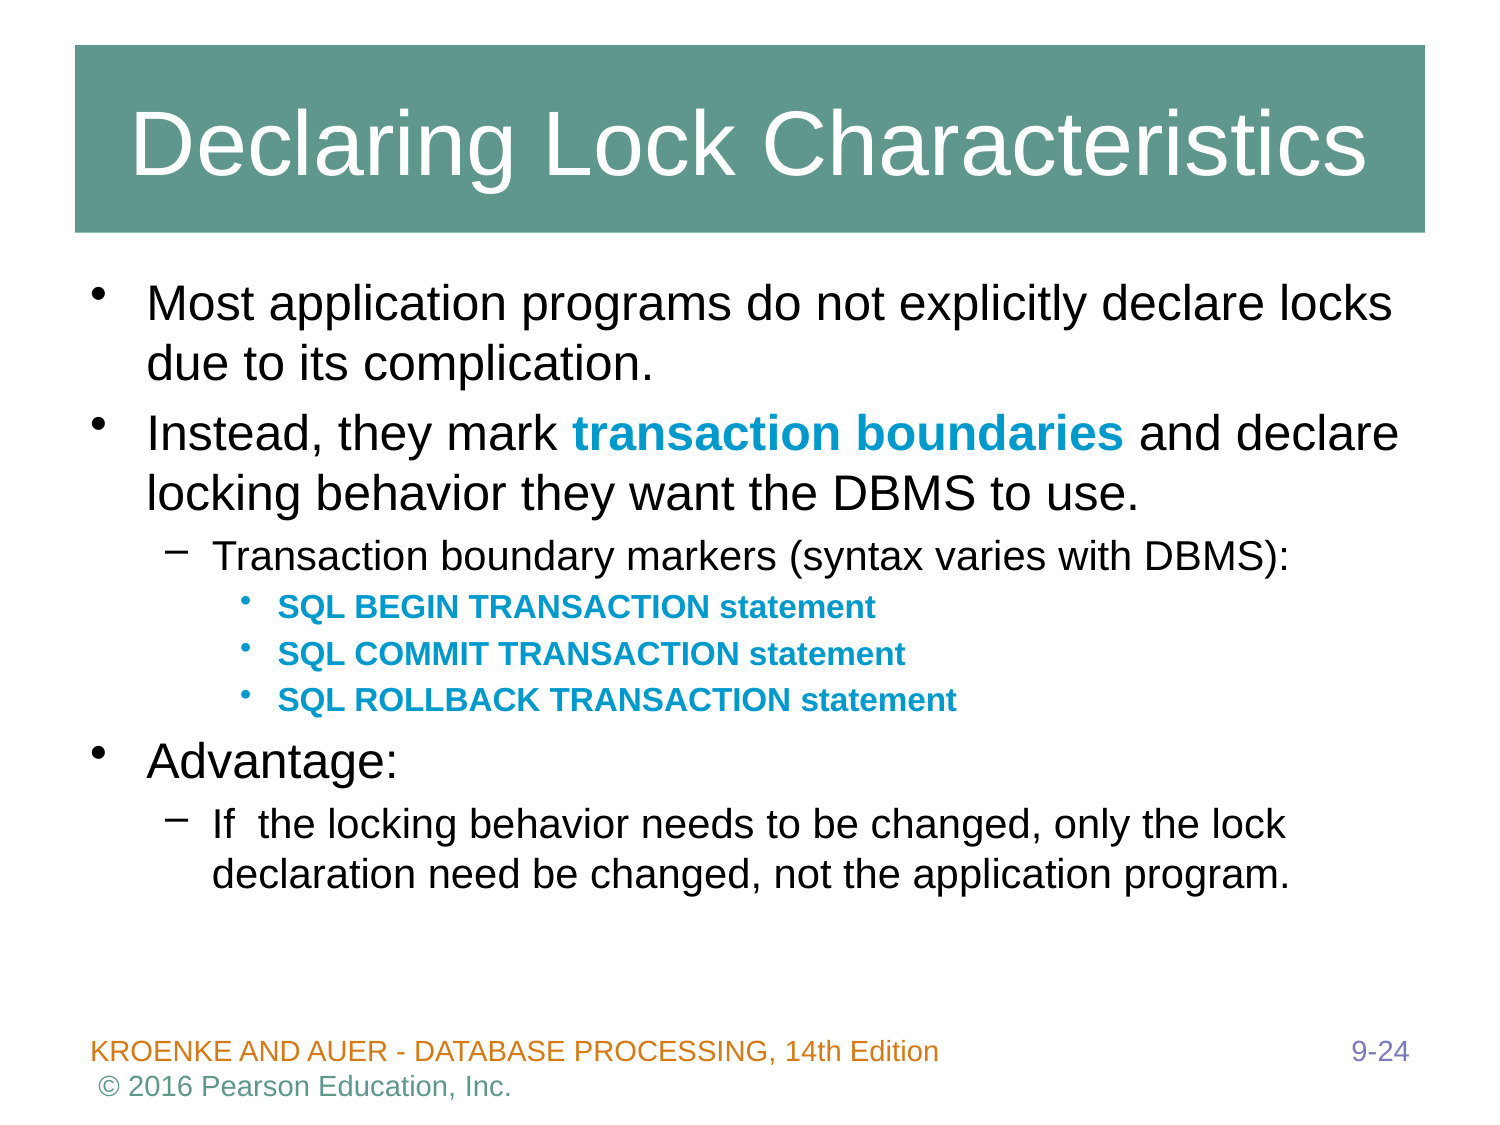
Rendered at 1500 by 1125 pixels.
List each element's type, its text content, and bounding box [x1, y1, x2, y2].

title Declaring Lock Characteristics [74, 44, 1426, 233]
list Most application programs do not explicitly declare locks due to its complication. Instead, they mark transaction boundaries and declare locking behavior they want the DBMS to use. Transaction boundary markers (syntax varies with DBMS): SQL BEGIN TRANSACTION statement SQL COMMIT TRANSACTION statement SQL ROLLBACK TRANSACTION statement Advantage: If the locking behavior needs to be changed, only the lock declaration need be changed, not the application program. [74, 262, 1426, 1006]
footer KROENKE AND AUER - DATABASE PROCESSING, 14th Edition © 2016 Pearson Education, Inc. [74, 1024, 963, 1104]
slide_number 9-24 [1074, 1024, 1426, 1103]
